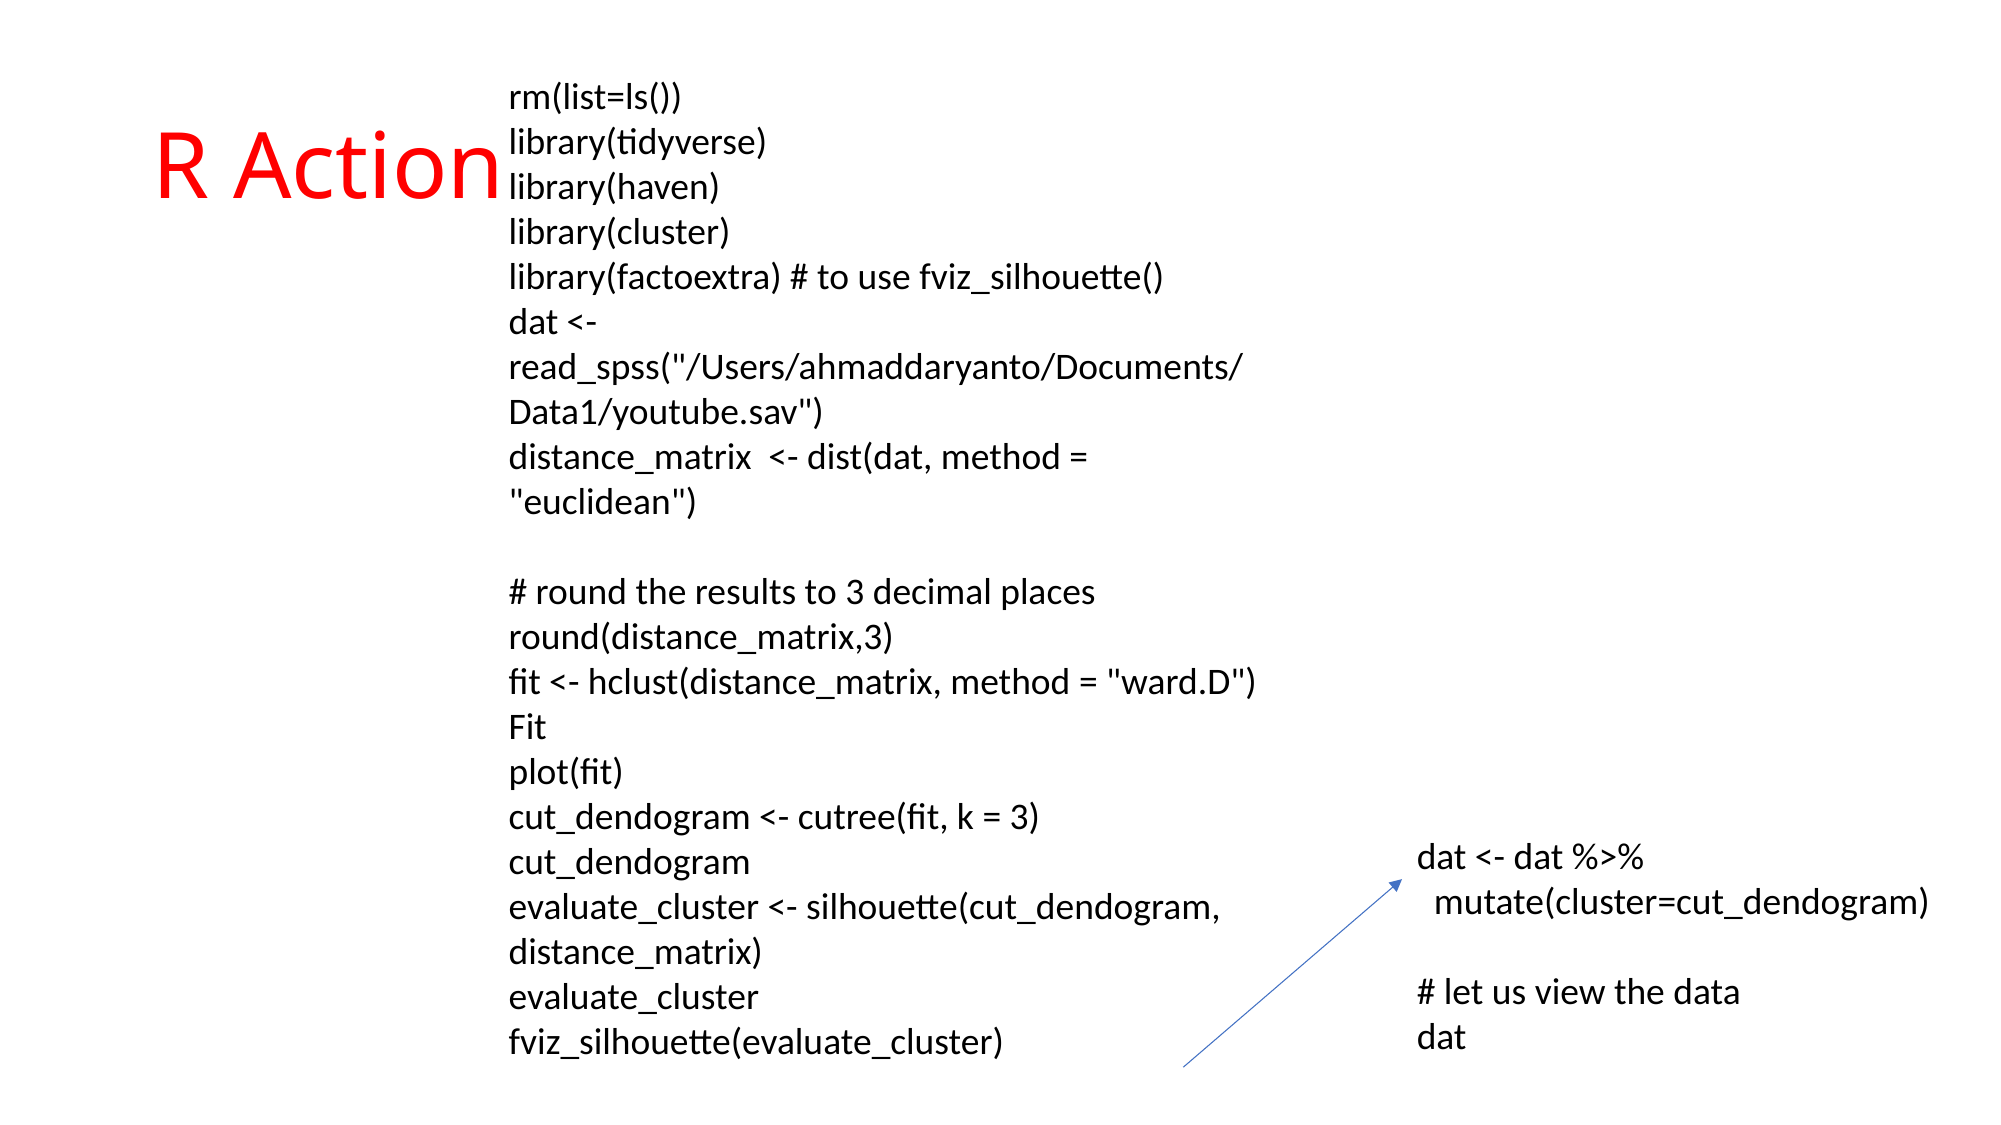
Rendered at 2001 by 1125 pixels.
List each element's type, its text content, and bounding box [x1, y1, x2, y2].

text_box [1183, 879, 1403, 1068]
text_box rm(list=ls()) library(tidyverse) library(haven) library(cluster) library(factoextra) # to use fviz_silhouette() dat <- read_spss("/Users/ahmaddaryanto/Documents/Data1/youtube.sav") distance_matrix <- dist(dat, method = "euclidean") # round the results to 3 decimal places round(distance_matrix,3) fit <- hclust(distance_matrix, method = "ward.D") Fit plot(fit) cut_dendogram <- cutree(fit, k = 3) cut_dendogram evaluate_cluster <- silhouette(cut_dendogram, distance_matrix) evaluate_cluster fviz_silhouette(evaluate_cluster) [493, 64, 1273, 1070]
title R Action [137, 59, 1863, 278]
text_box dat <- dat %>% mutate(cluster=cut_dendogram) # let us view the data dat [1402, 824, 1959, 1065]
